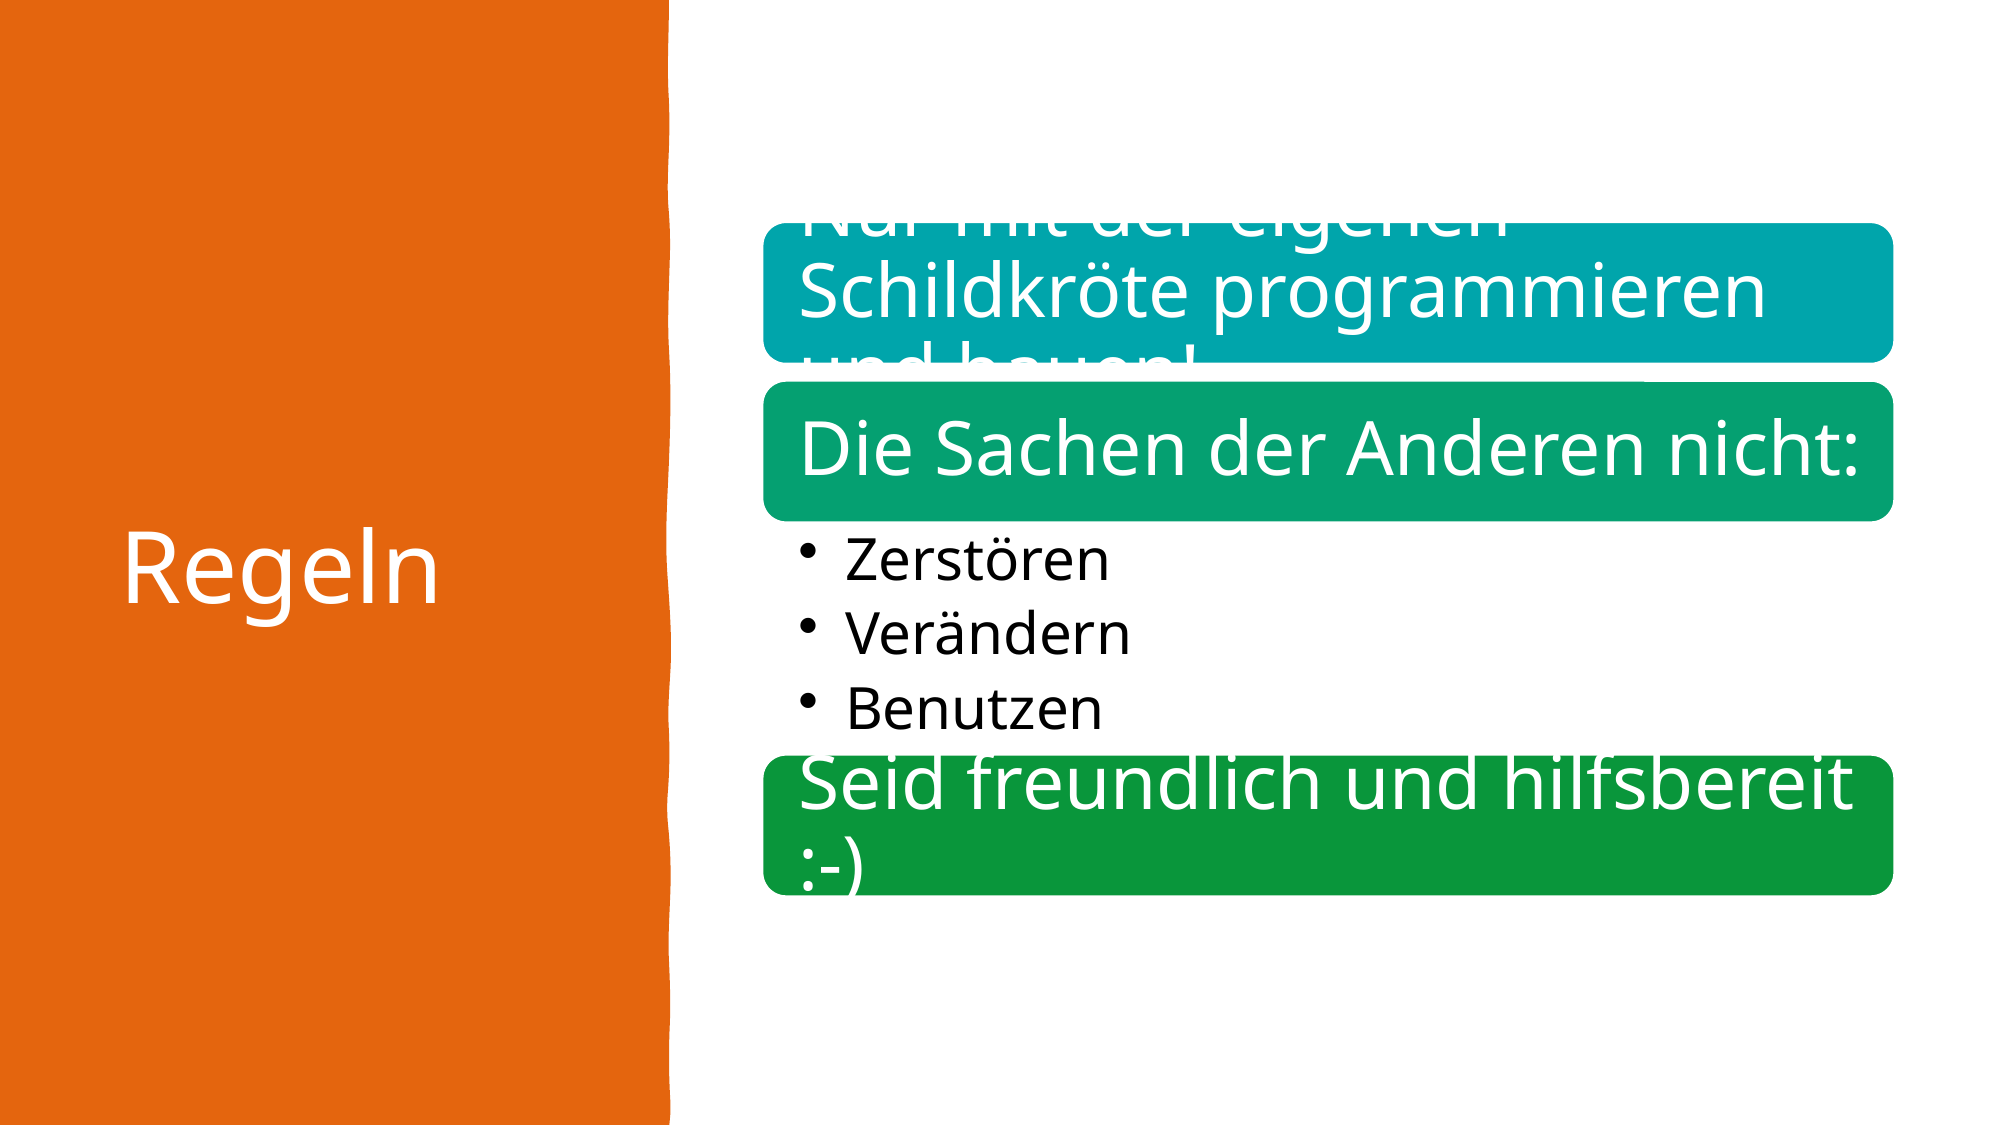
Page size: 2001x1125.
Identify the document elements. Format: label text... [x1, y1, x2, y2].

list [762, 105, 1895, 1014]
text_box [0, 0, 673, 1125]
text_box [668, 0, 2000, 1125]
title Regeln [104, 105, 614, 1021]
